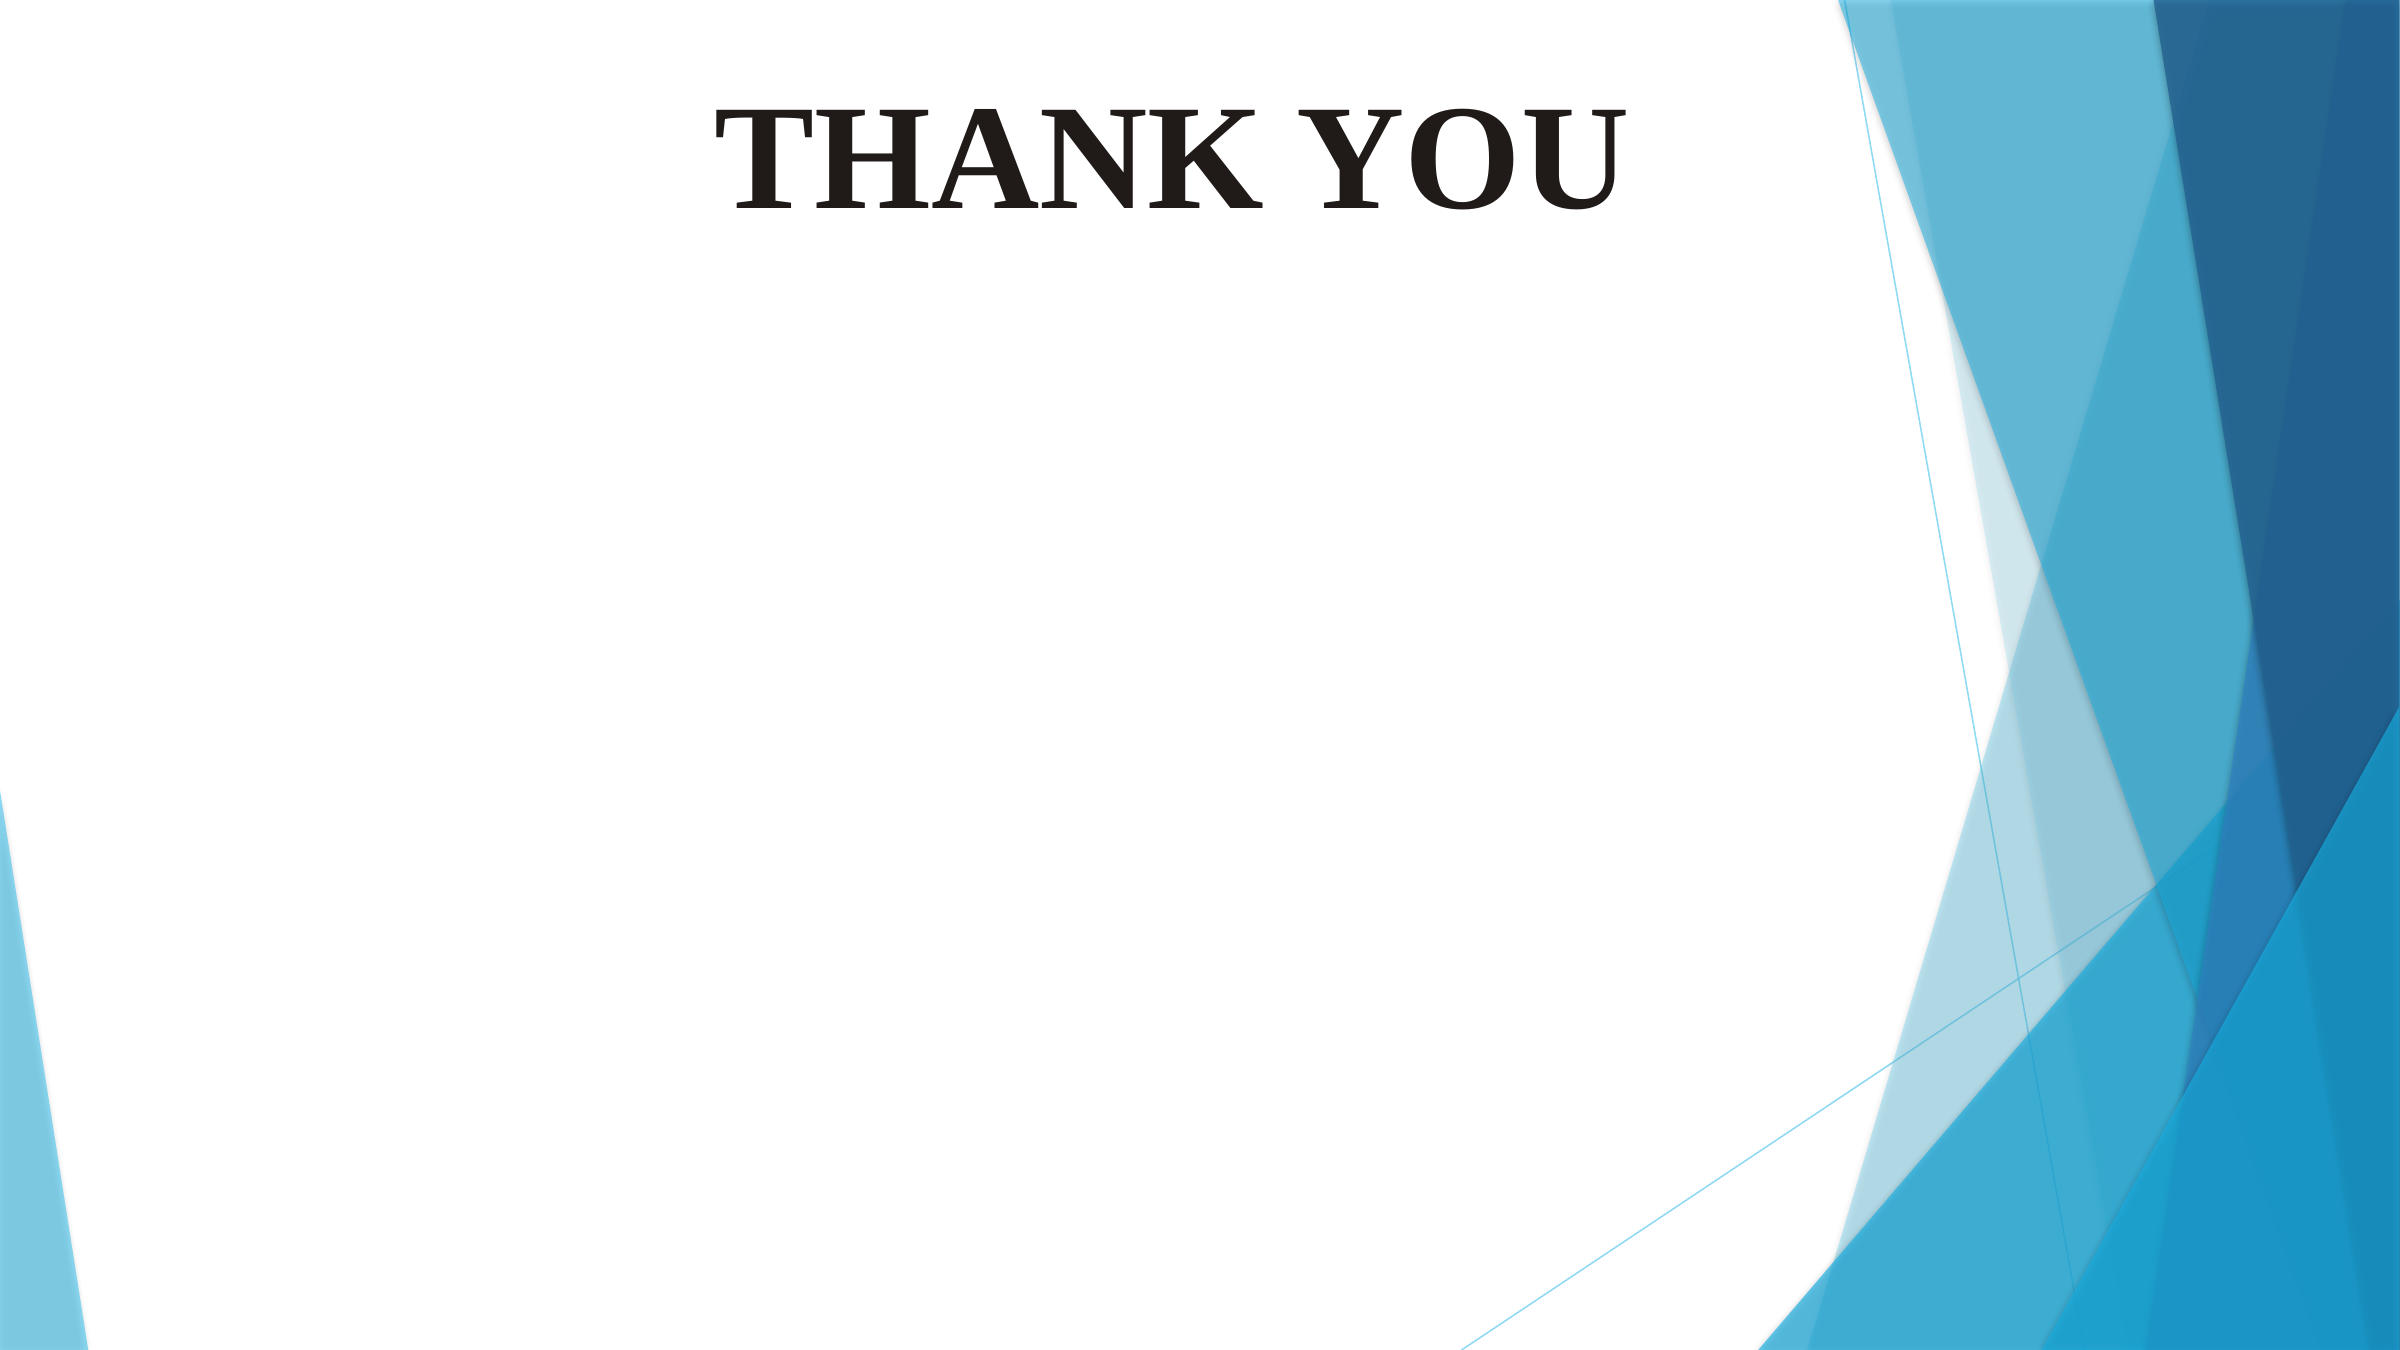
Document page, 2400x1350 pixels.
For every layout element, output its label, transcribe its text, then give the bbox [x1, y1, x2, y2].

text_box THANK YOU [700, 115, 1904, 246]
text_box [0, 979, 893, 1096]
